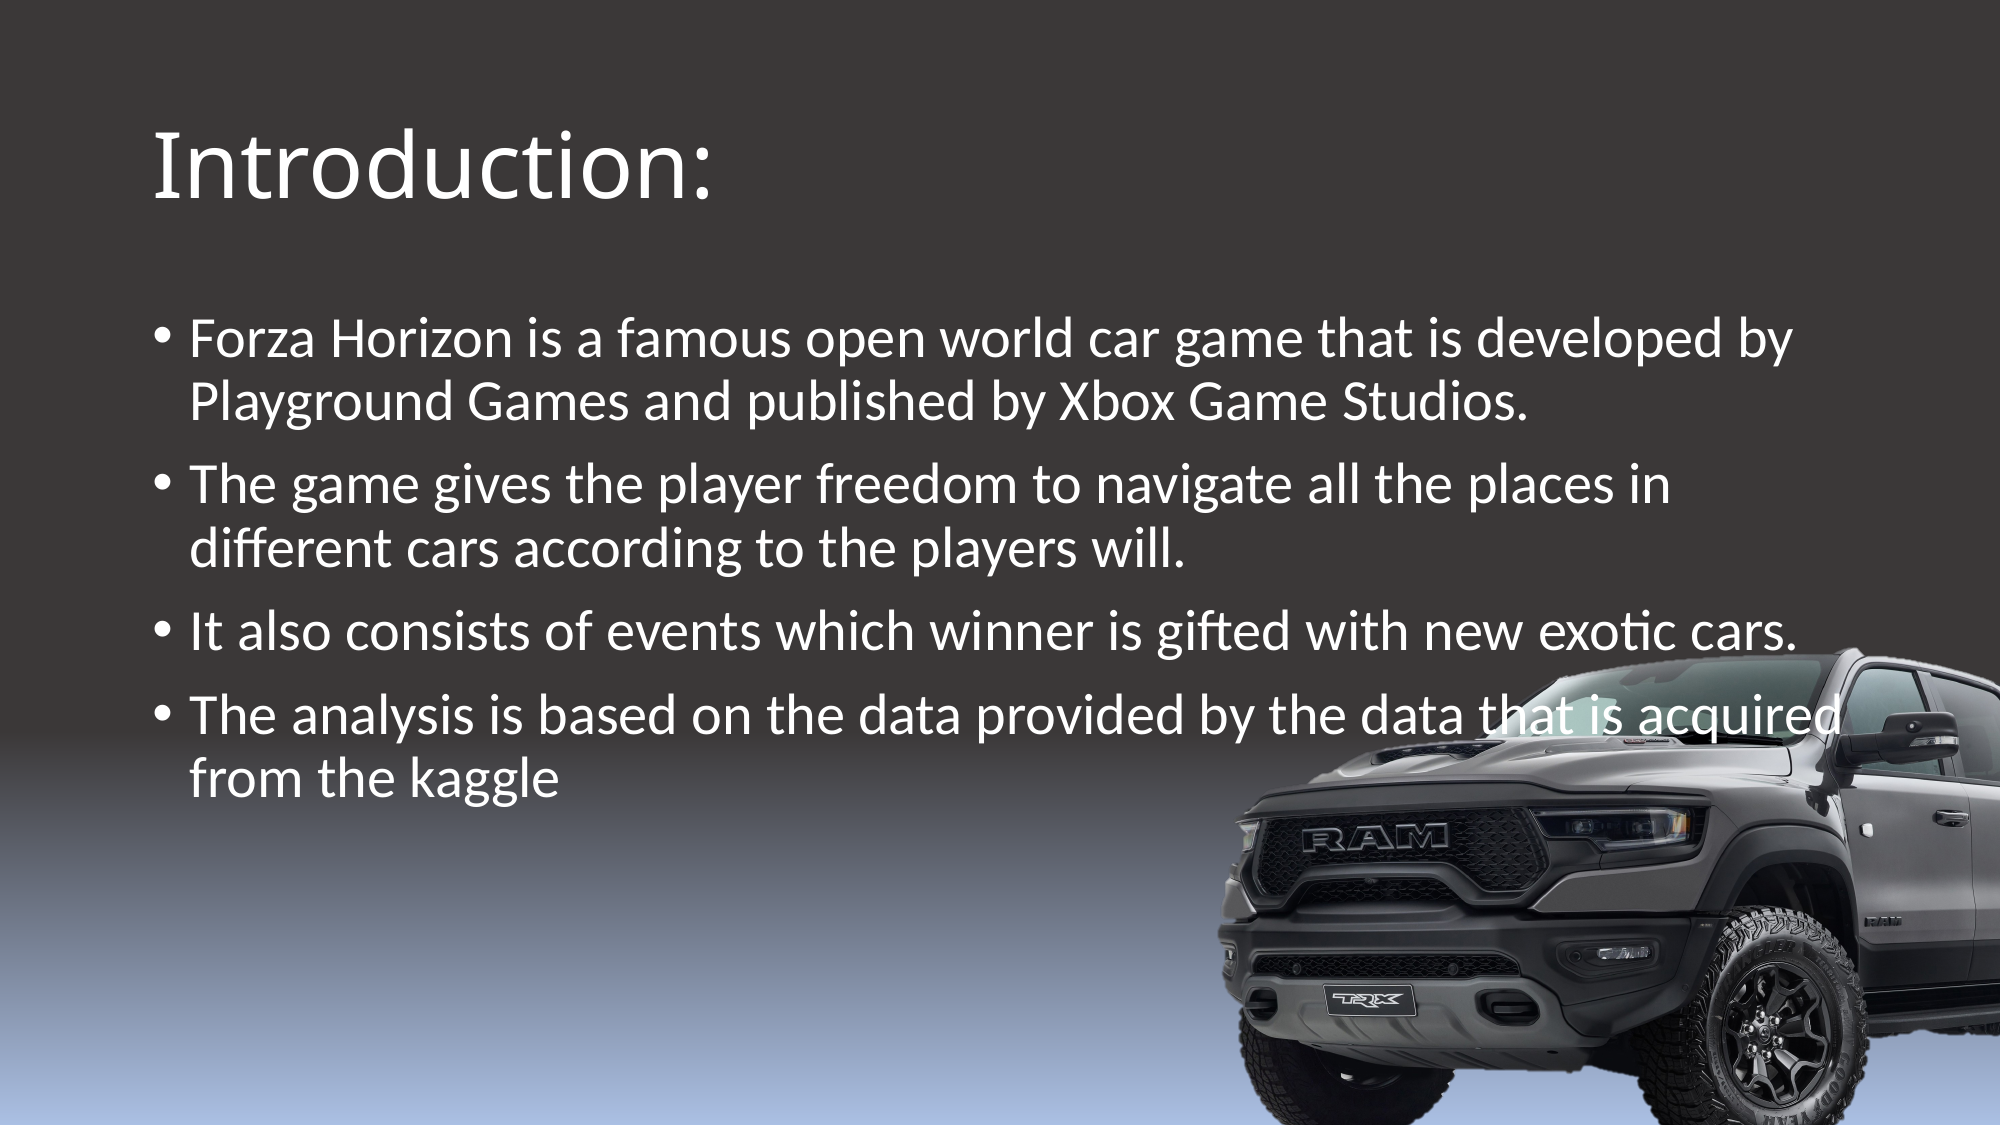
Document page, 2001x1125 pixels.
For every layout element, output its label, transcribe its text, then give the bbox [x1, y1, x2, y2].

title Introduction: [137, 59, 1863, 278]
list Forza Horizon is a famous open world car game that is developed by Playground Games and published by Xbox Game Studios. The game gives the player freedom to navigate all the places in different cars according to the players will. It also consists of events which winner is gifted with new exotic cars. The analysis is based on the data provided by the data that is acquired from the kaggle [137, 299, 1863, 1014]
picture [1061, 536, 2000, 1125]
